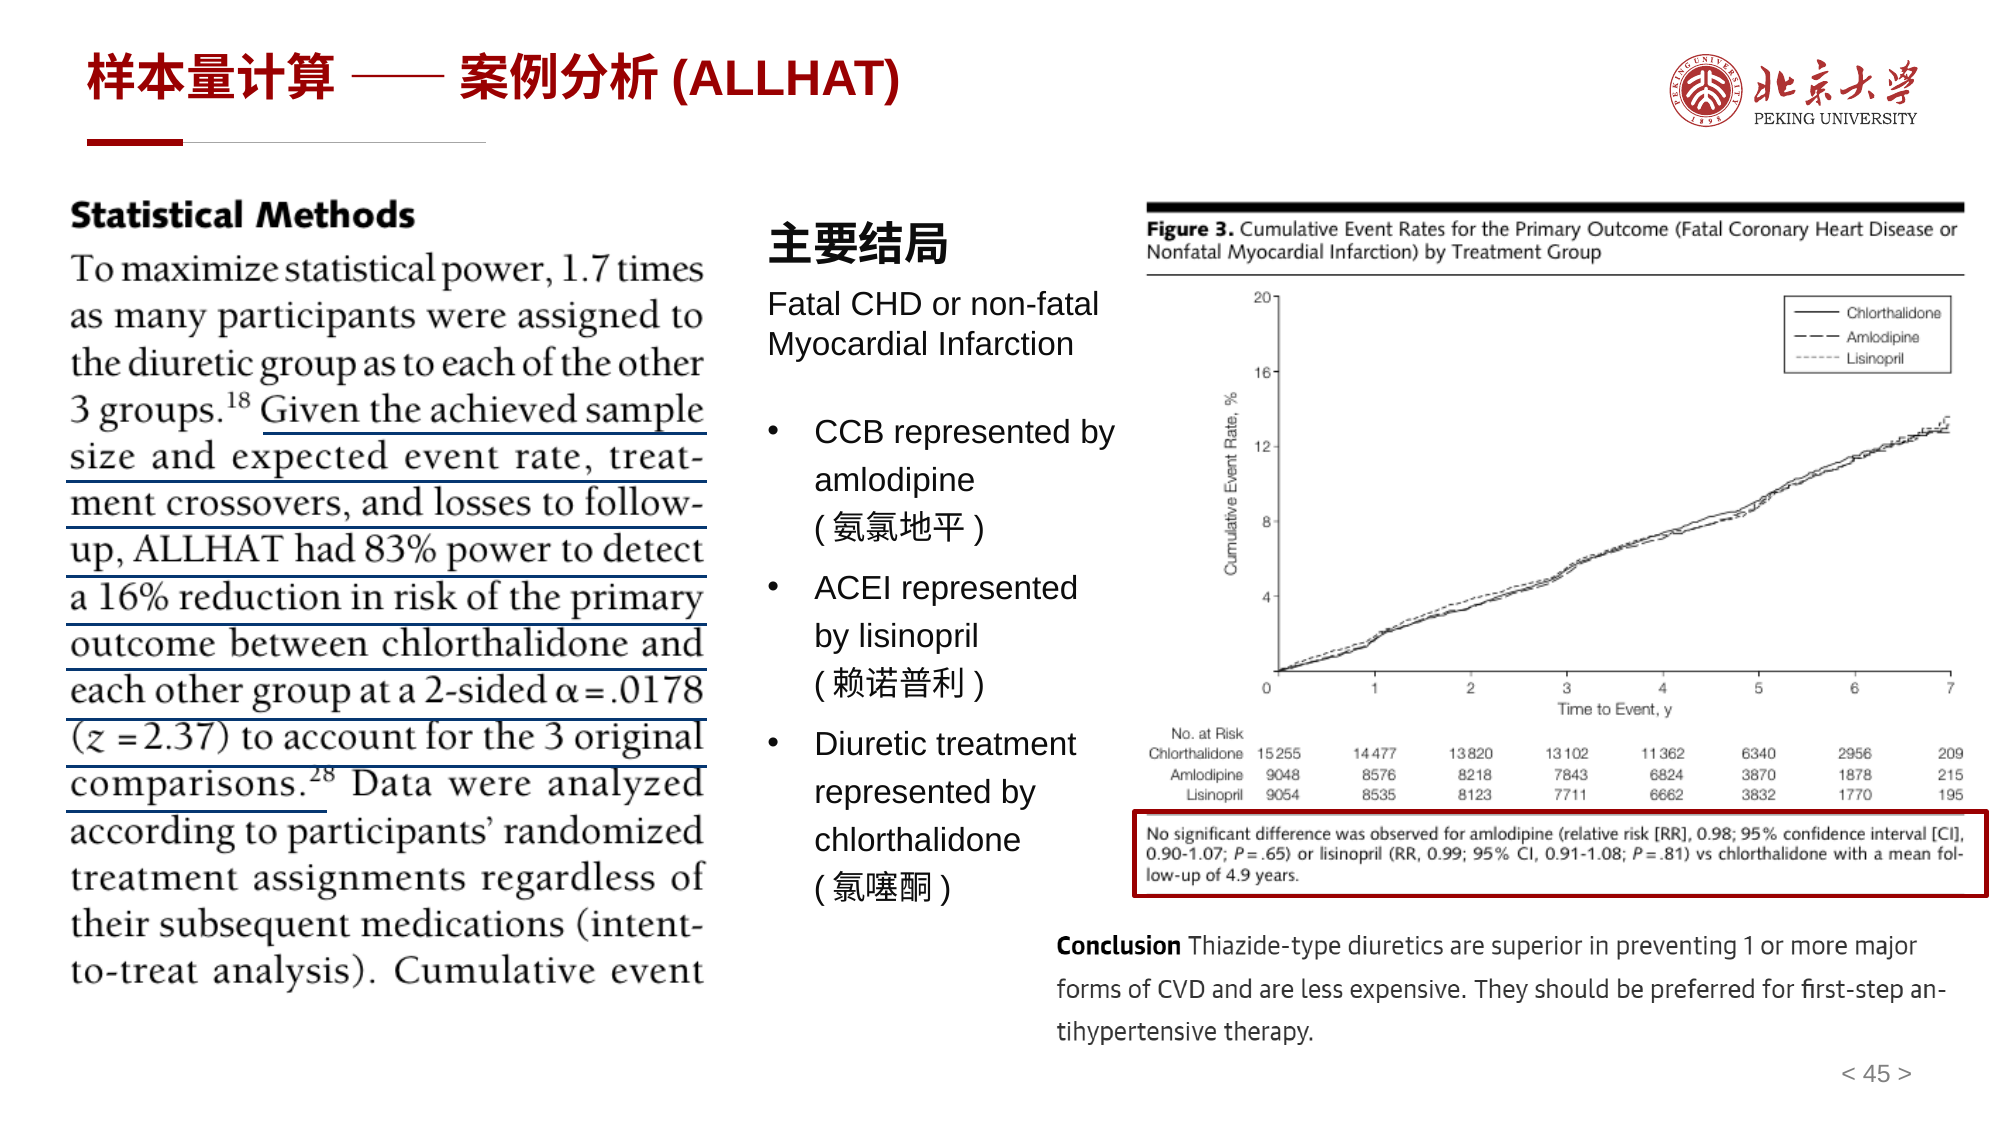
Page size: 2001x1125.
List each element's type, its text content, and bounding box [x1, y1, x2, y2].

text_box 主要结局 Fatal CHD or non-fatal Myocardial Infarction CCB represented by amlodipine (氨氯地平) ACEI represented by lisinopril (赖诺普利) Diuretic treatment represented by chlorthalidone (氯噻酮) [752, 207, 1129, 914]
text_box [1983, 811, 1987, 896]
text_box 样本量计算 —— 案例分析(ALLHAT) [71, 26, 996, 133]
picture [1038, 192, 1983, 1059]
slide_number < 45 > [1477, 1059, 1928, 1097]
picture [53, 188, 728, 997]
